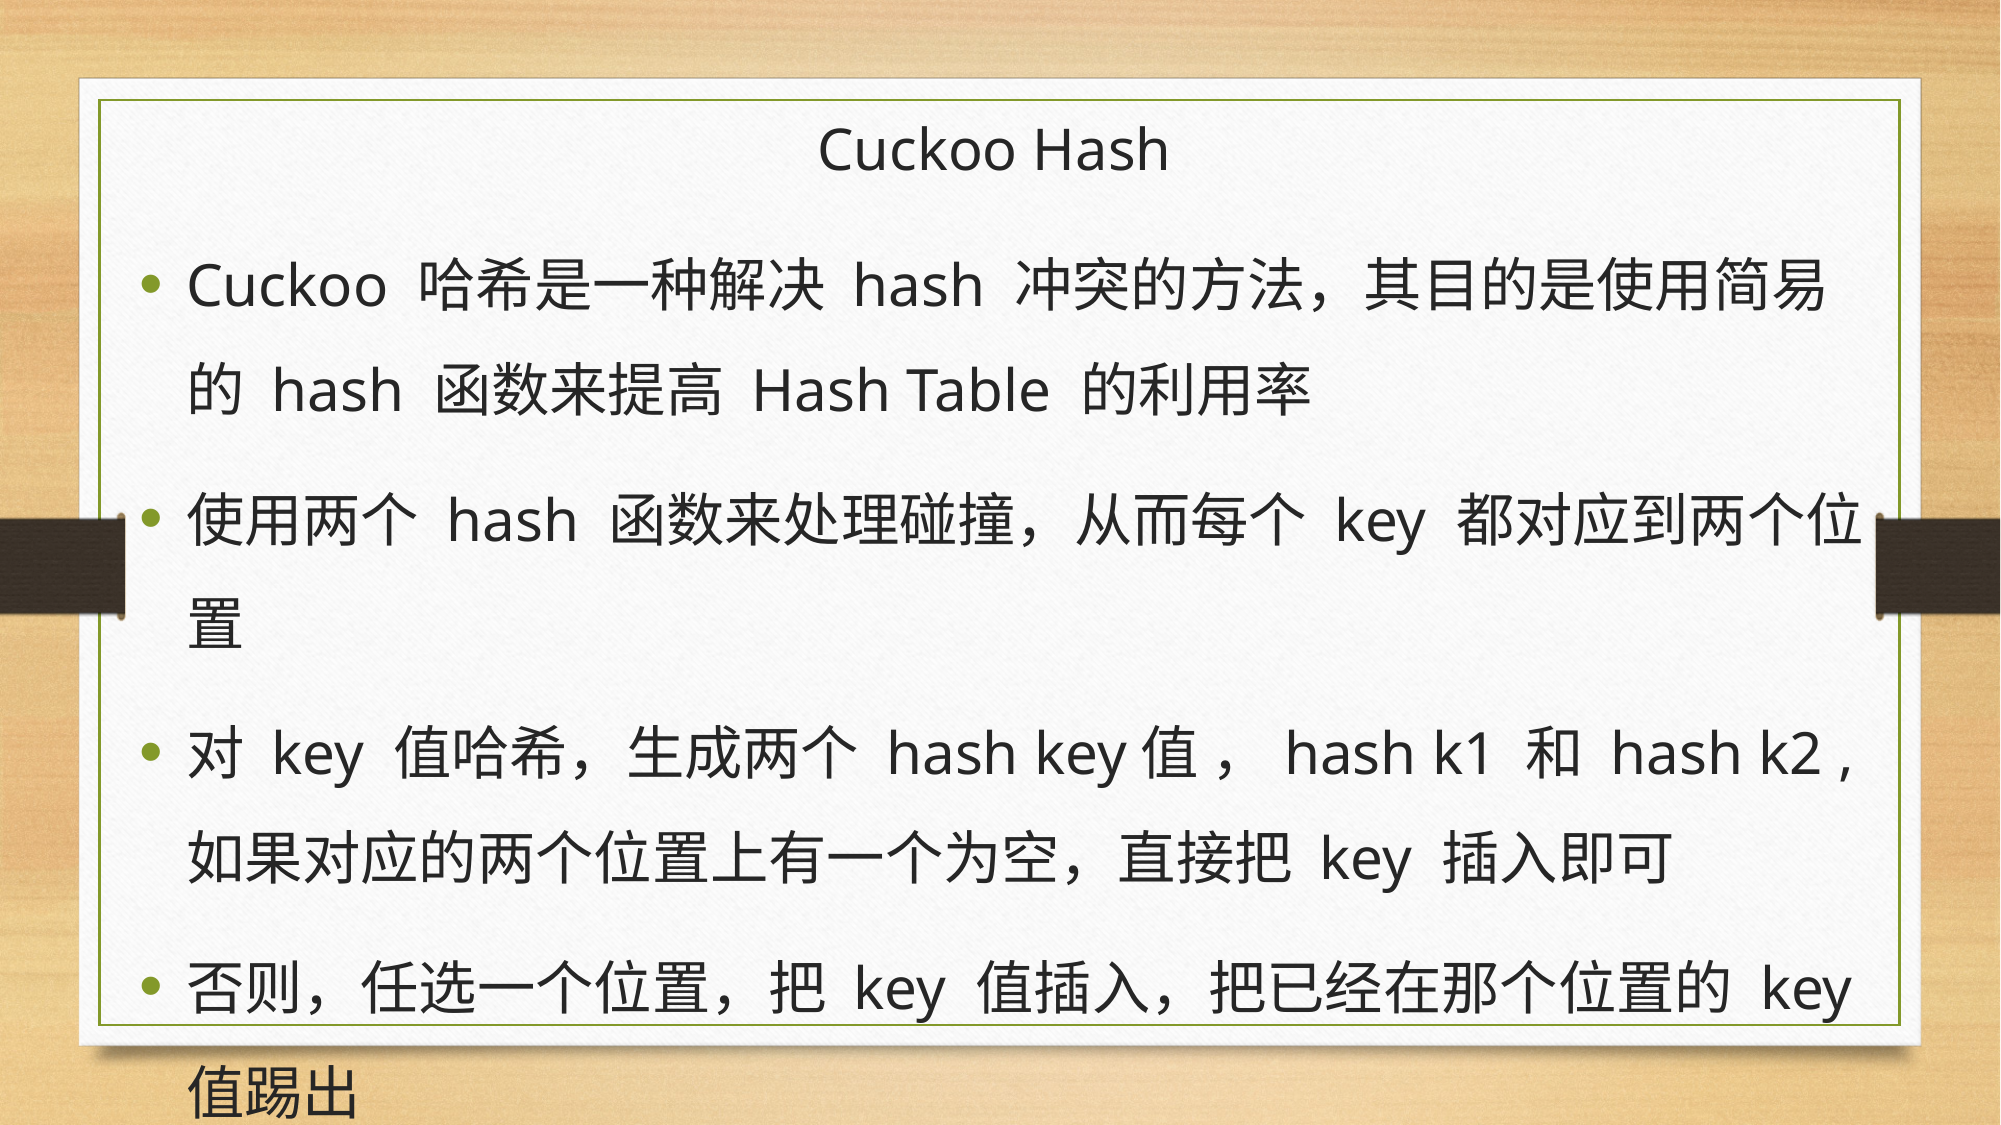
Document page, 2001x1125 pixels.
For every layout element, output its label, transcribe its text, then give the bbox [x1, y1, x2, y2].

title Cuckoo Hash [103, 104, 1902, 190]
picture [0, 0, 2001, 1125]
list Cuckoo 哈希是一种解决 hash 冲突的方法，其目的是使用简易的 hash 函数来提高 Hash Table 的利用率 使用两个 hash 函数来处理碰撞，从而每个 key 都对应到两个位置 对 key 值哈希，生成两个 hash key值 ，hash k1 和 hash k2 ,如果对应的两个位置上有一个为空，直接把 key 插入即可 否则，任选一个位置，把 key 值插入，把已经在那个位置的 key 值踢出 [124, 206, 1902, 1025]
